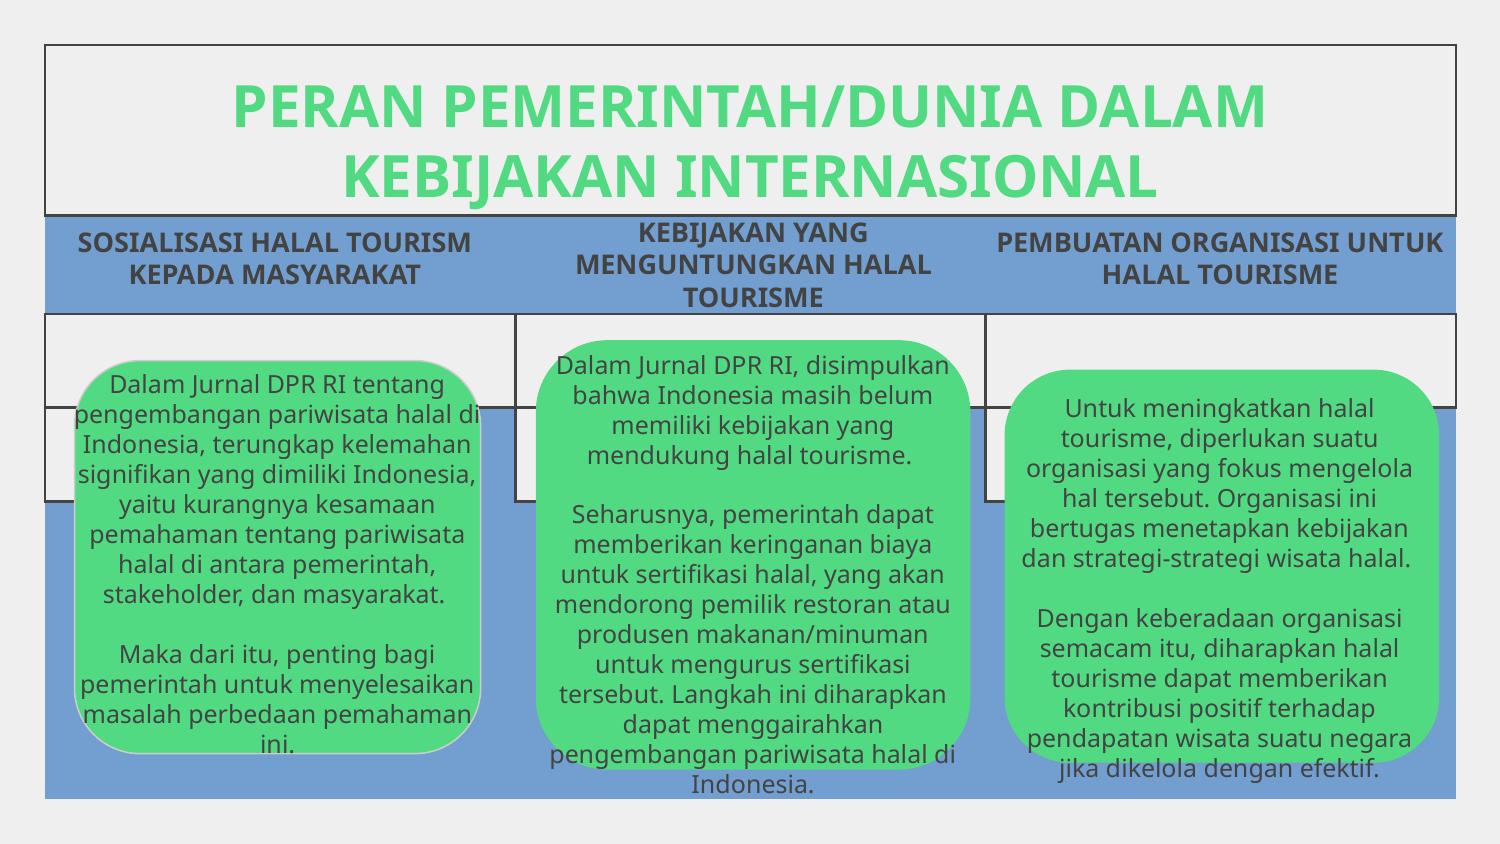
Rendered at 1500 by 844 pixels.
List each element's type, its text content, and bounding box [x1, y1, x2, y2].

title PERAN PEMERINTAH/DUNIA DALAM KEBIJAKAN INTERNASIONAL [57, 104, 1443, 174]
subtitle PEMBUATAN ORGANISASI UNTUK HALAL TOURISME [981, 237, 1460, 291]
text_box [966, 387, 971, 723]
subtitle SOSIALISASI HALAL TOURISM KEPADA MASYARAKAT [57, 237, 493, 291]
subtitle Dalam Jurnal DPR RI, disimpulkan bahwa Indonesia masih belum memiliki kebijakan yang mendukung halal tourisme. Seharusnya, pemerintah dapat memberikan keringanan biaya untuk sertifikasi halal, yang akan mendorong pemilik restoran atau produsen makanan/minuman untuk mengurus sertifikasi tersebut. Langkah ini diharapkan dapat menggairahkan pengembangan pariwisata halal di Indonesia. [541, 334, 966, 844]
text_box [535, 384, 541, 725]
text_box [1004, 405, 1440, 763]
subtitle KEBIJAKAN YANG MENGUNTUNGKAN HALAL TOURISME [526, 220, 981, 313]
text_box [92, 733, 463, 754]
subtitle Dalam Jurnal DPR RI tentang pengembangan pariwisata halal di Indonesia, terungkap kelemahan signifikan yang dimiliki Indonesia, yaitu kurangnya kesamaan pemahaman tentang pariwisata halal di antara pemerintah, stakeholder, dan masyarakat. Maka dari itu, penting bagi pemerintah untuk menyelesaikan masalah perbedaan pemahaman ini. [71, 353, 484, 733]
text_box [1039, 369, 1404, 377]
subtitle Untuk meningkatkan halal tourisme, diperlukan suatu organisasi yang fokus mengelola hal tersebut. Organisasi ini bertugas menetapkan kebijakan dan strategi-strategi wisata halal. Dengan keberadaan organisasi semacam itu, diharapkan halal tourisme dapat memberikan kontribusi positif terhadap pendapatan wisata suatu negara jika dikelola dengan efektif. [1007, 377, 1432, 709]
